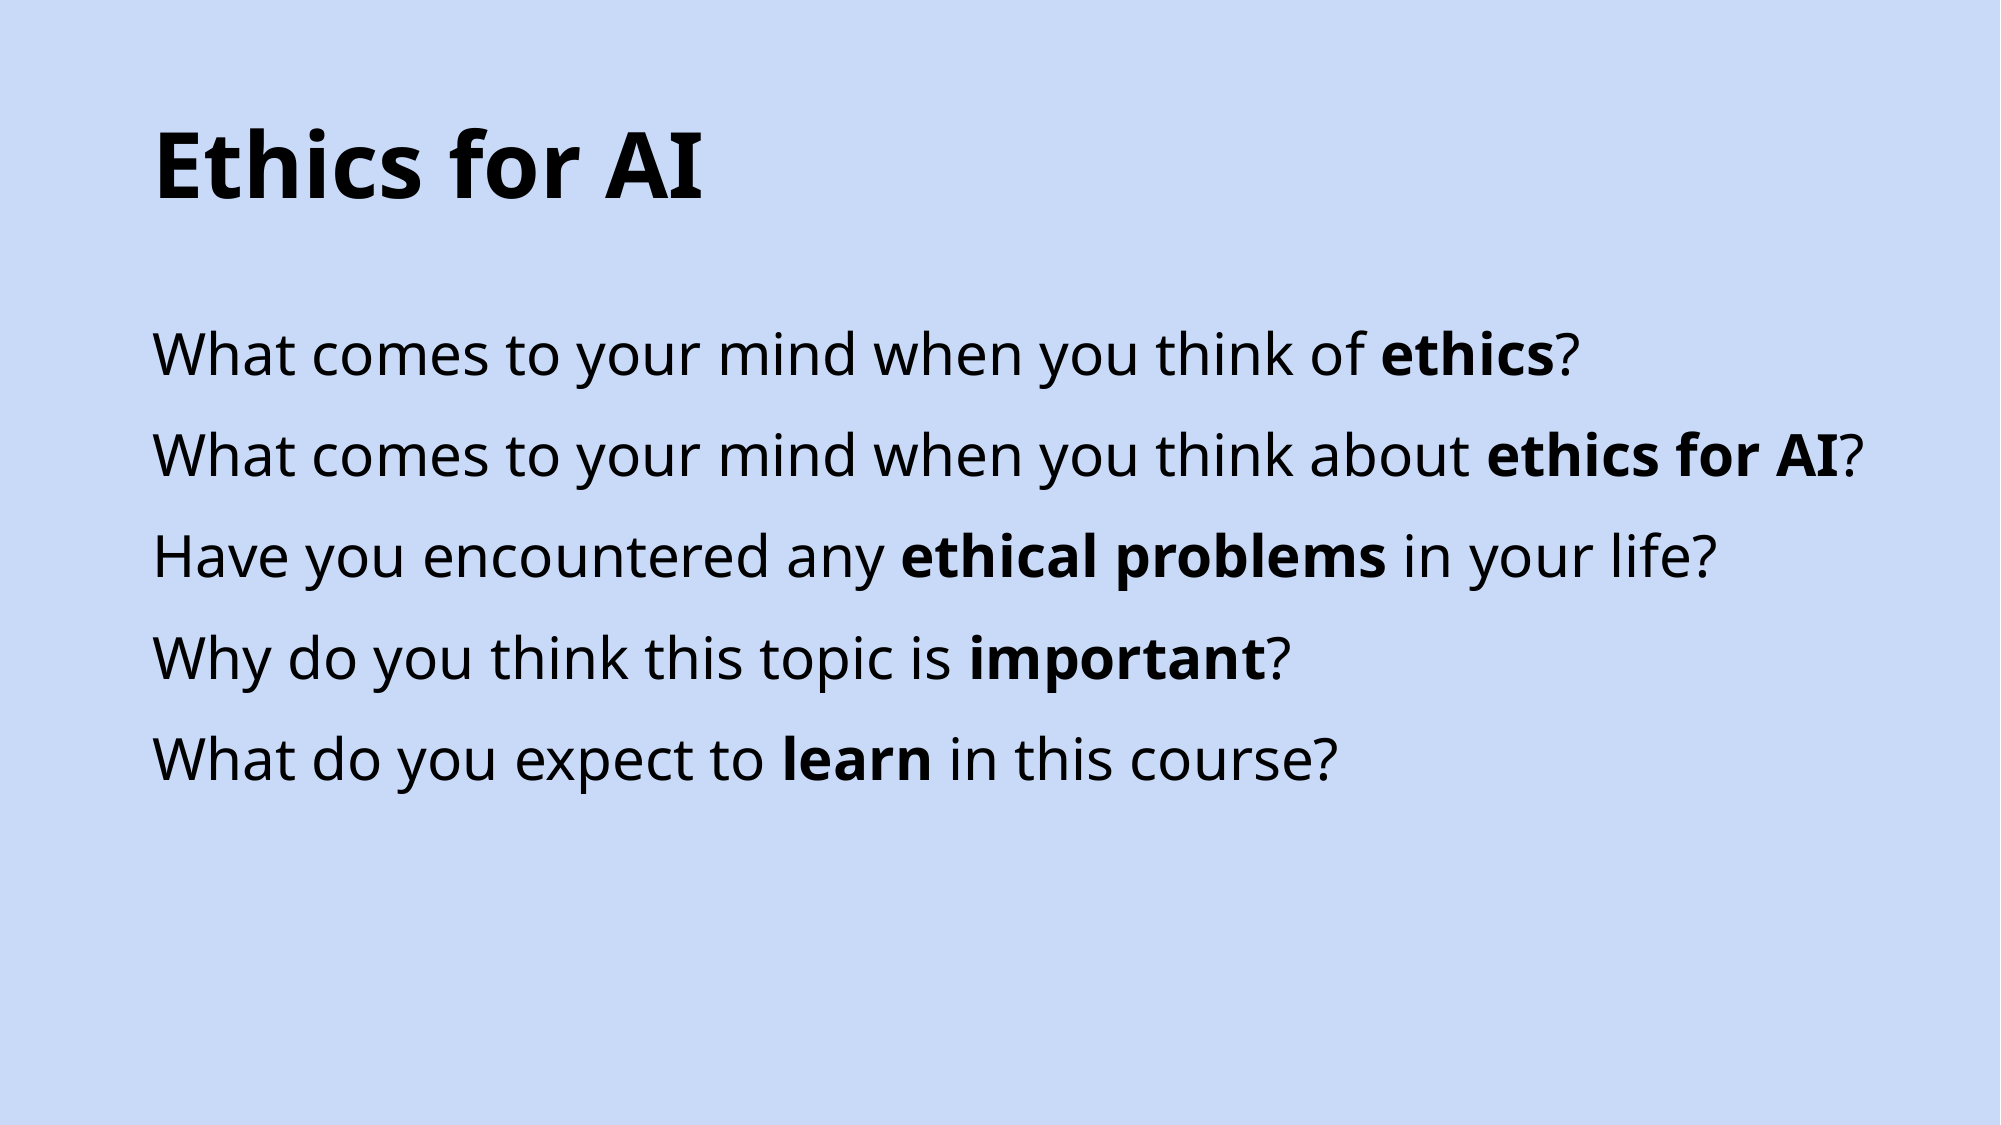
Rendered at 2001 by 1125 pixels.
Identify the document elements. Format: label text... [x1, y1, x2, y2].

title Ethics for AI [137, 59, 1863, 278]
list What comes to your mind when you think of ethics? What comes to your mind when you think about ethics for AI? Have you encountered any ethical problems in your life? Why do you think this topic is important? What do you expect to learn in this course? [137, 299, 1891, 1014]
